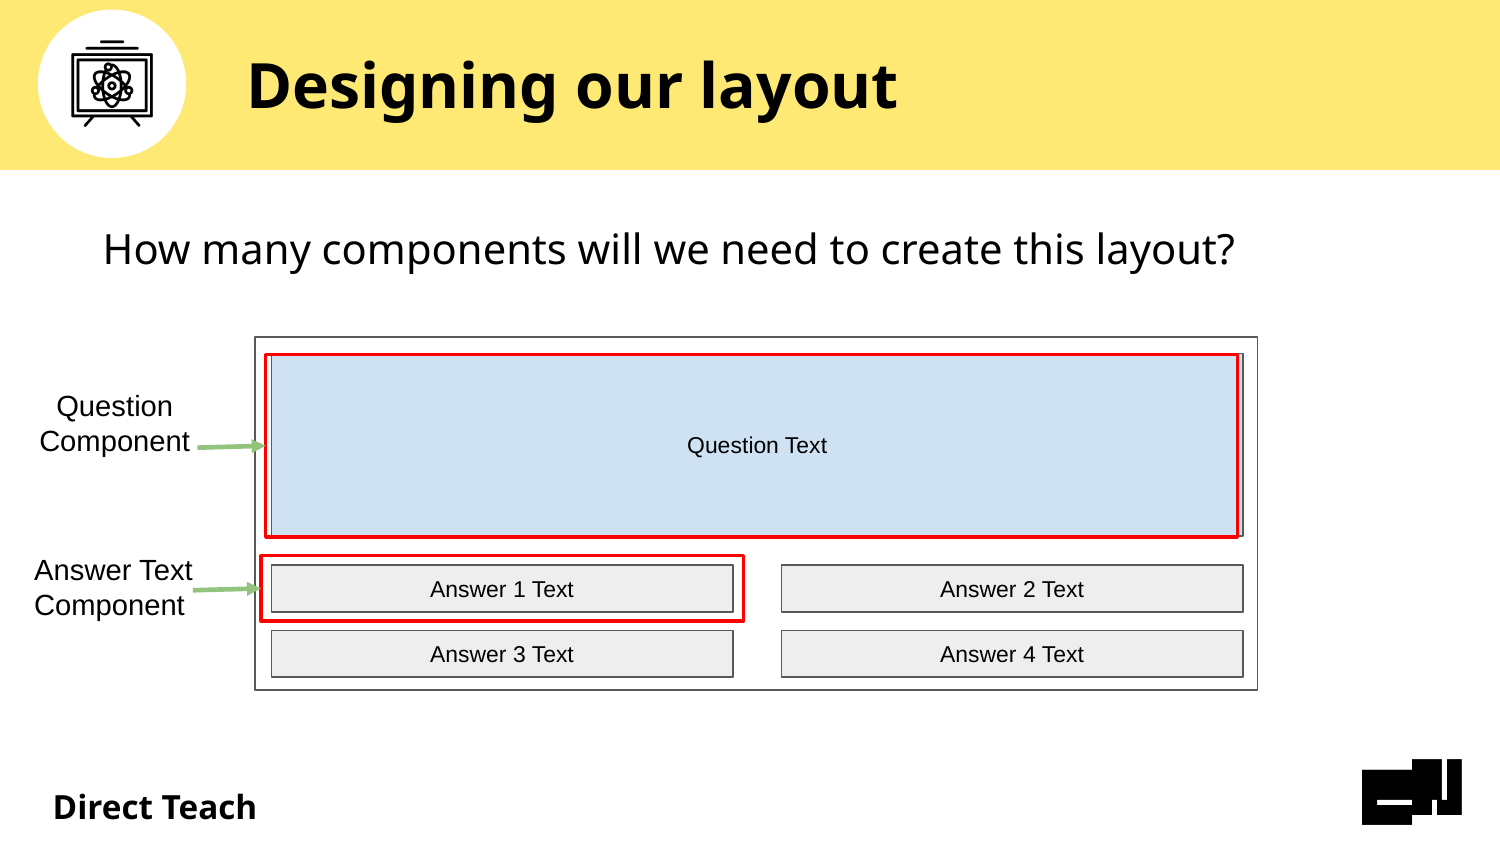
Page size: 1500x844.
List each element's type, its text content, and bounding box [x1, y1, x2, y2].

text_box Question Text [271, 353, 1244, 536]
text_box [265, 354, 1238, 538]
text_box Answer Text Component [19, 536, 232, 634]
list [88, 206, 1425, 751]
title Designing our layout [231, 9, 1463, 158]
list How many components will we need to create this layout? [87, 207, 1413, 305]
text_box Question Component [8, 371, 221, 469]
text_box Answer 3 Text [271, 630, 734, 678]
text_box [260, 555, 744, 622]
text_box [255, 336, 1258, 691]
picture [1362, 759, 1462, 825]
text_box Answer 2 Text [781, 565, 1244, 612]
text_box Answer 4 Text [781, 630, 1244, 678]
picture [67, 38, 157, 129]
